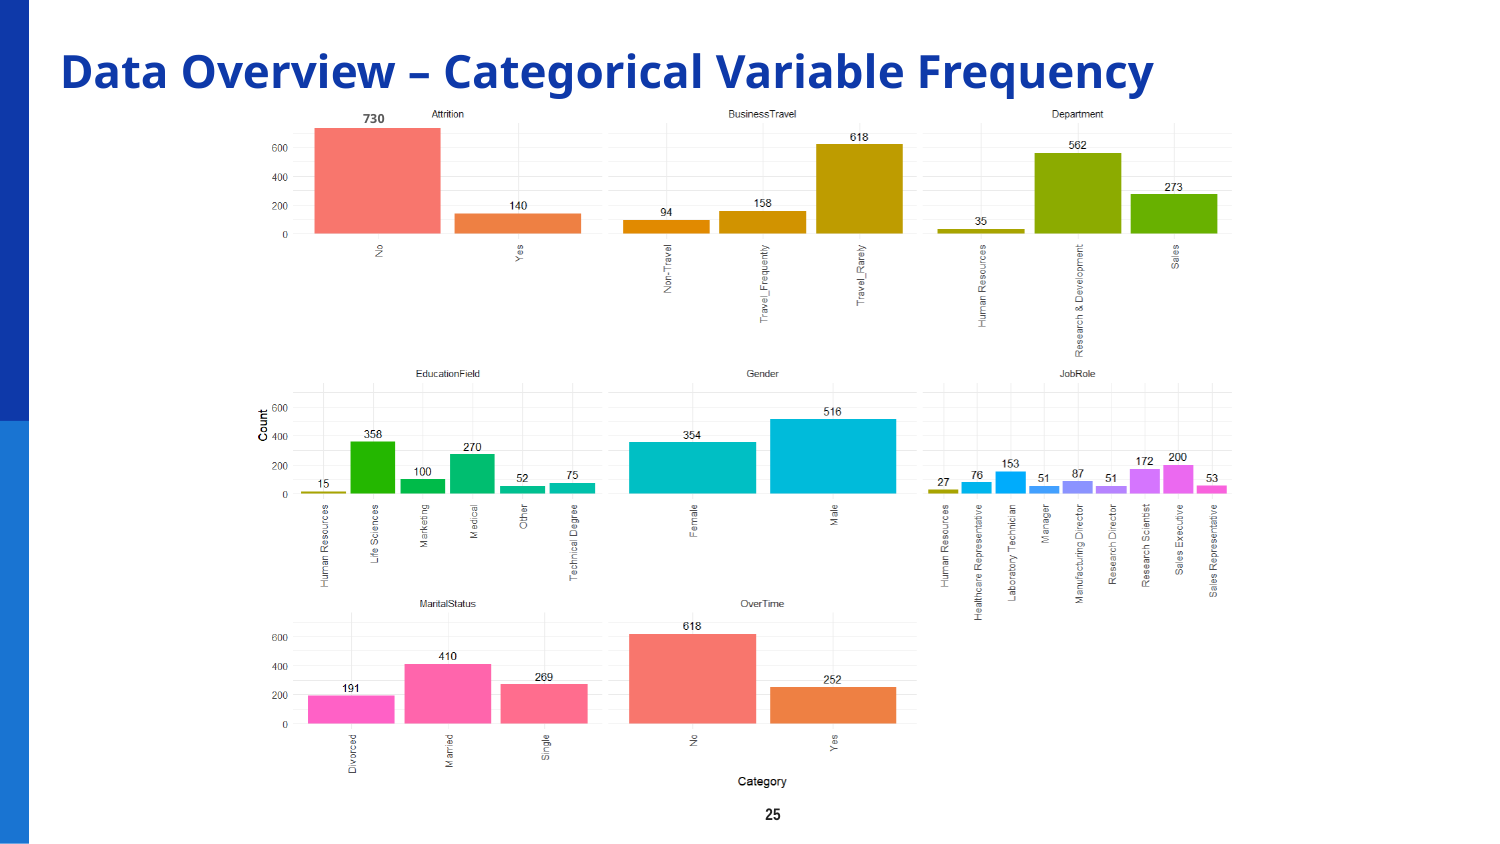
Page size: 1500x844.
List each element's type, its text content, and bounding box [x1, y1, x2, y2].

text_box 25 [744, 798, 802, 832]
title Data Overview – Categorical Variable Frequency [29, 27, 1499, 122]
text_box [258, 103, 1242, 790]
